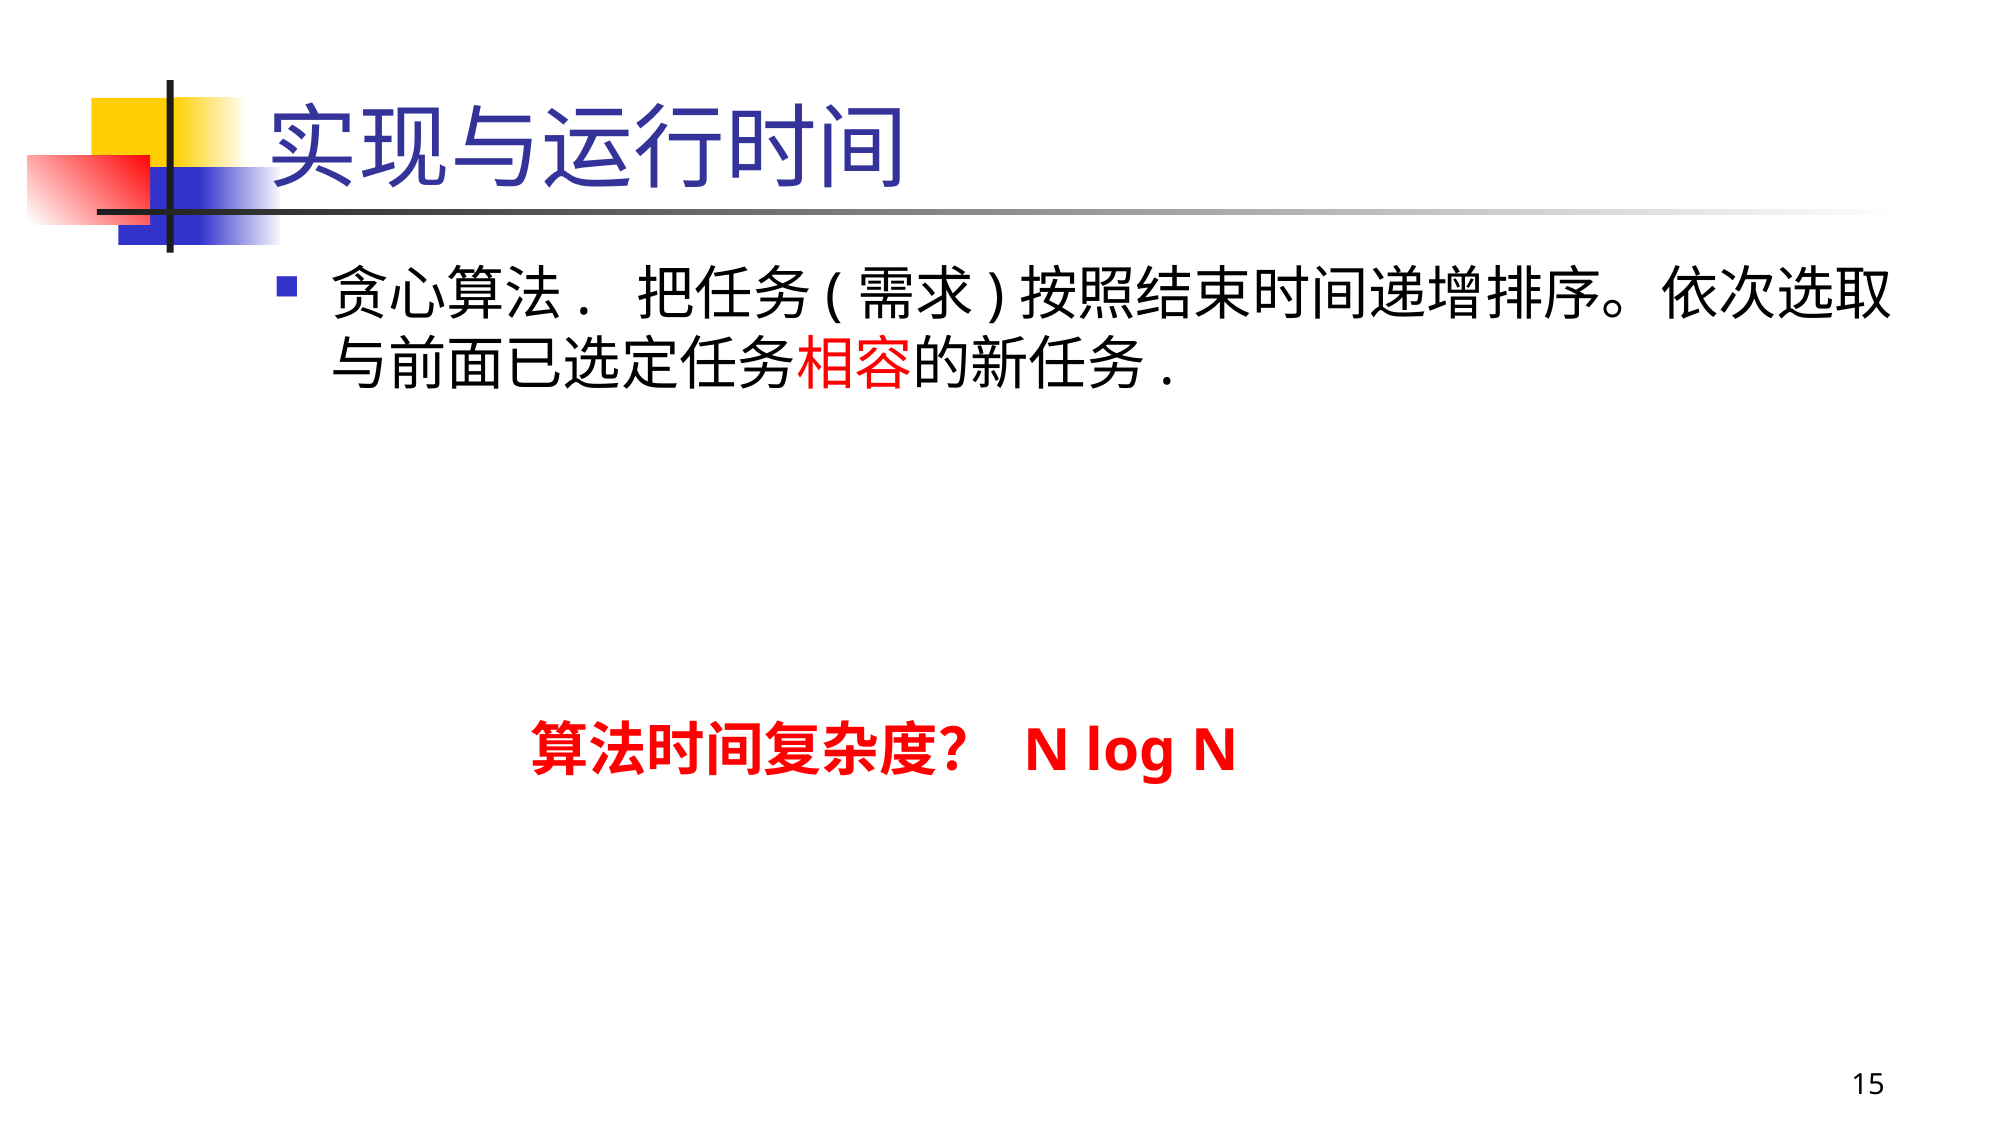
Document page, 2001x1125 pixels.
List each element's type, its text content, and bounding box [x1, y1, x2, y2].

list 贪心算法. 把任务(需求)按照结束时间递增排序。依次选取与前面已选定任务相容的新任务. [258, 248, 1959, 924]
slide_number 15 [1483, 1037, 1901, 1113]
text_box 算法时间复杂度？ N log N [515, 704, 1266, 789]
title 实现与运行时间 [251, 18, 1957, 207]
